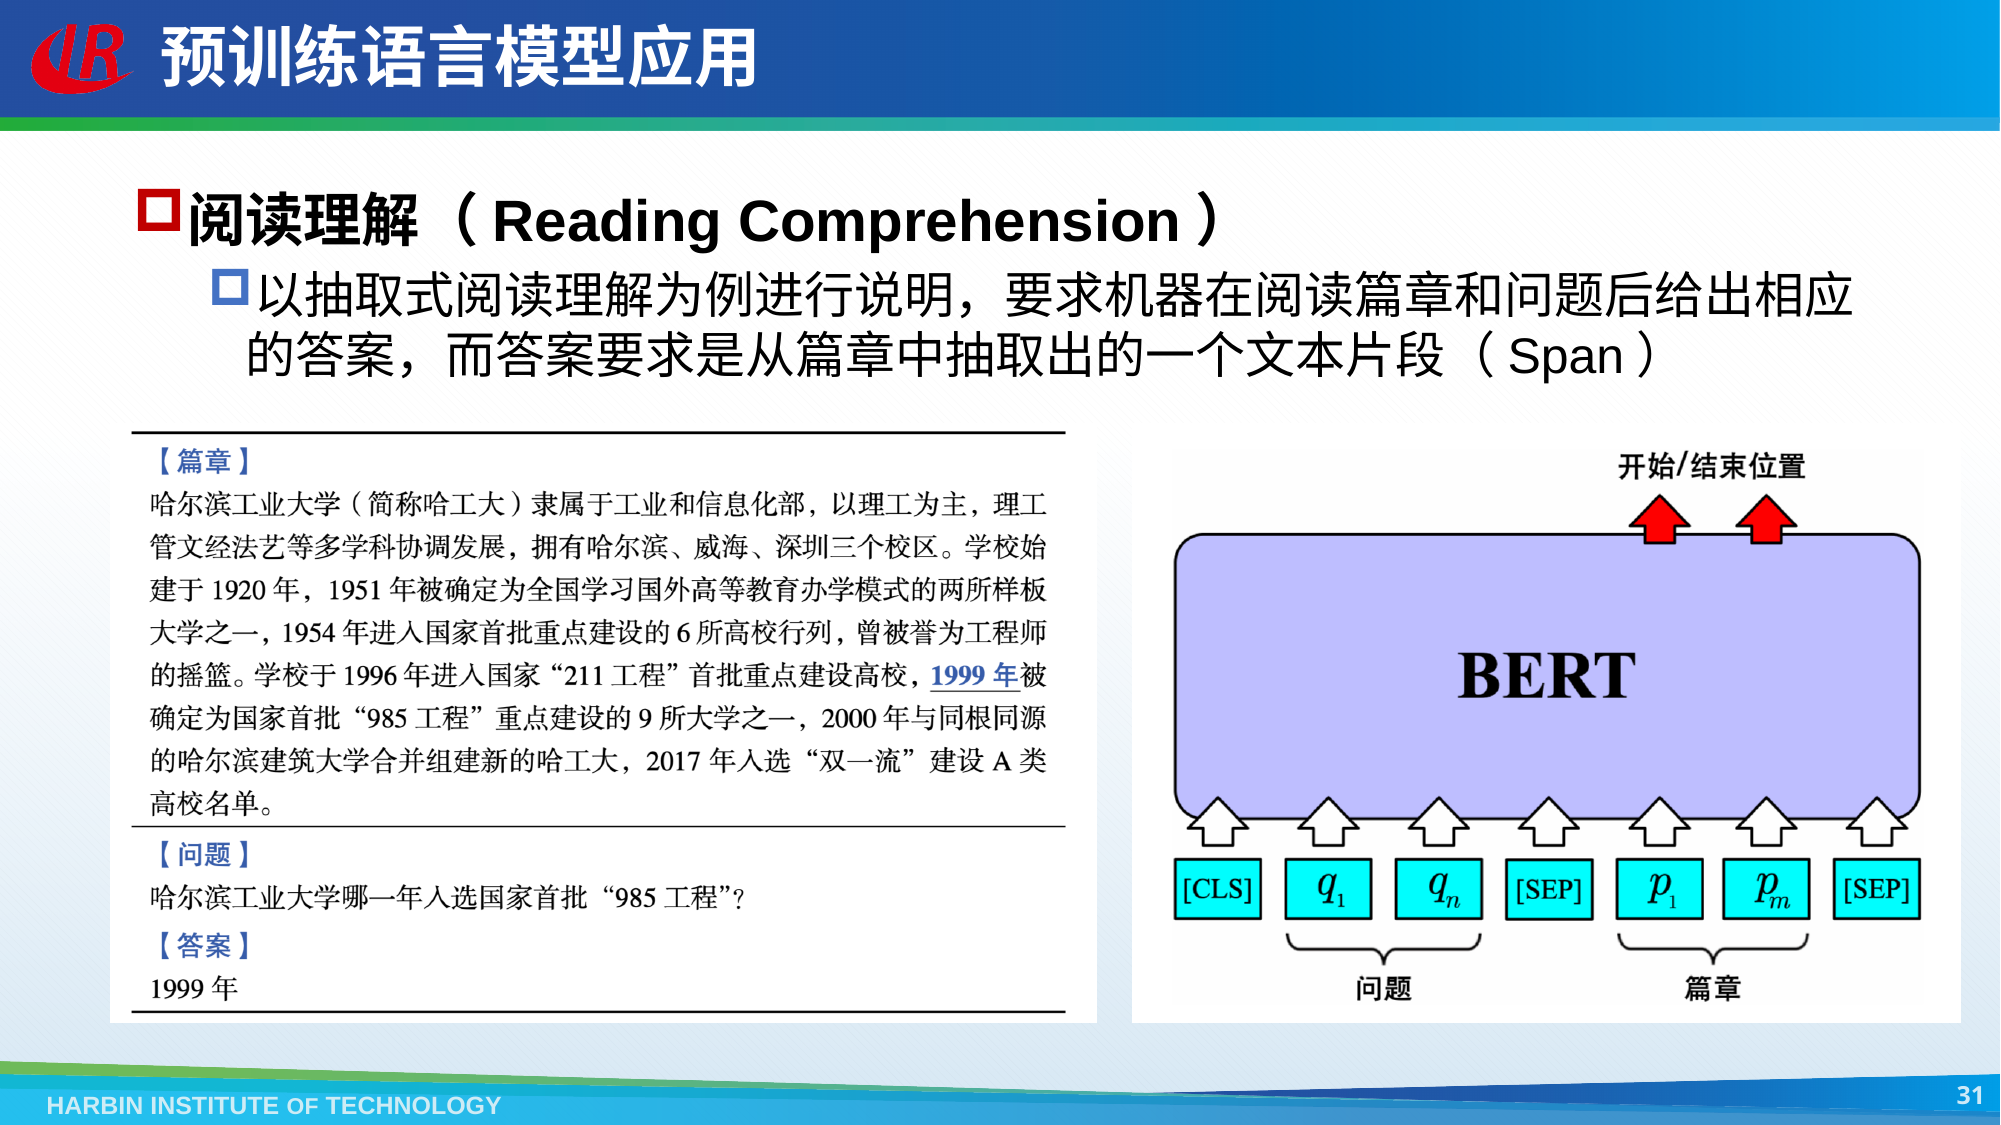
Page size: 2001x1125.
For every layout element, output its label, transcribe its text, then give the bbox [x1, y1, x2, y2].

picture [109, 423, 1097, 1023]
picture [0, 0, 2000, 131]
picture [0, 1061, 2000, 1125]
footer HARBIN INSTITUTE OF TECHNOLOGY [31, 1081, 843, 1125]
slide_number 31 [1623, 1072, 2000, 1110]
title 预训练语言模型应用 [145, 16, 1166, 96]
picture [1132, 423, 1961, 1023]
list 阅读理解（Reading Comprehension） 以抽取式阅读理解为例进行说明，要求机器在阅读篇章和问题后给出相应 的答案，而答案要求是从篇章中抽取出的一个文本片段（Span） [118, 175, 1890, 1047]
